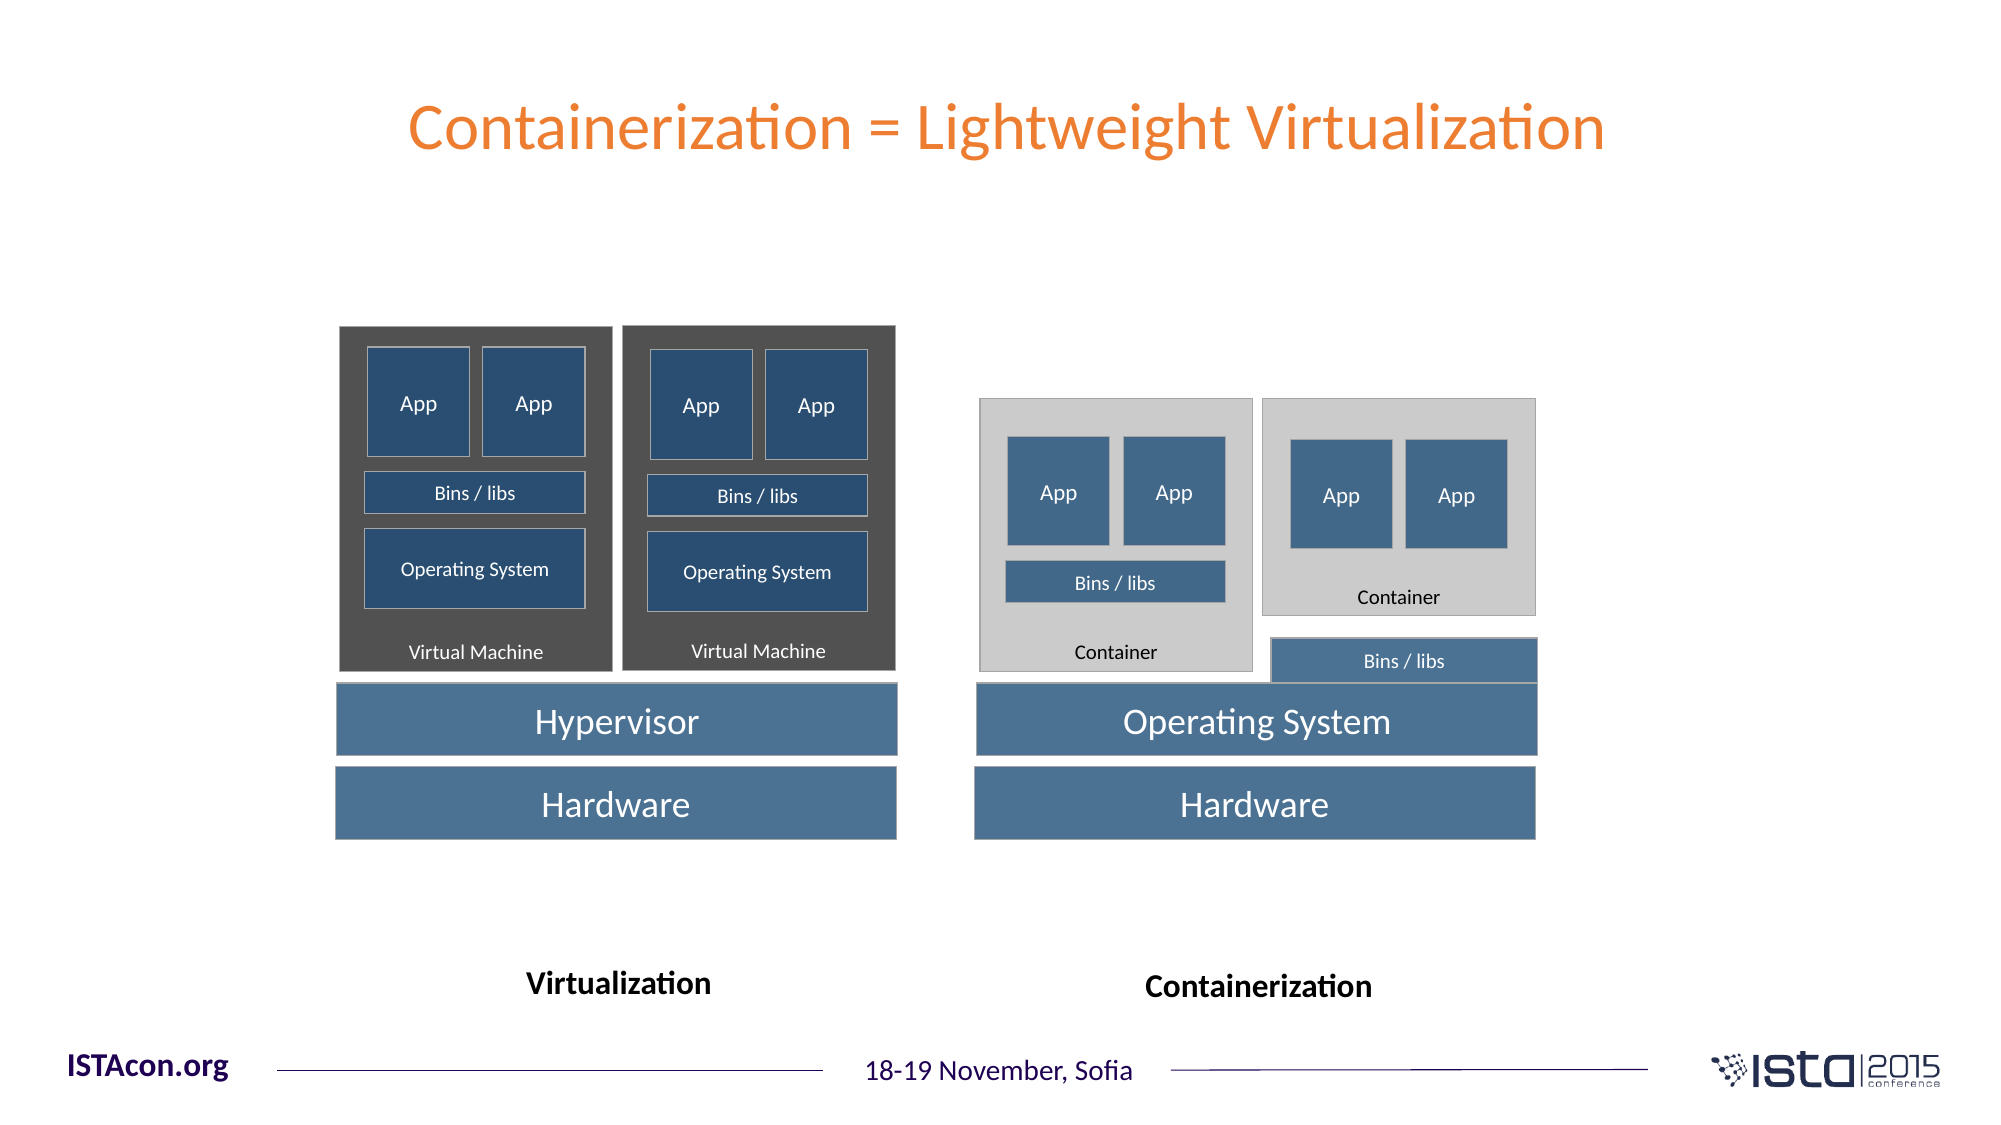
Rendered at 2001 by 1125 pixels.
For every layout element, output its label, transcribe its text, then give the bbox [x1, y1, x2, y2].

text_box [335, 325, 1538, 1013]
picture [1703, 1051, 1948, 1091]
text_box 18-19 November, Sofia [849, 1048, 1151, 1101]
text_box ISTAcon.org [51, 1040, 319, 1101]
text_box Containerization = Lightweight Virtualization [242, 75, 1774, 170]
